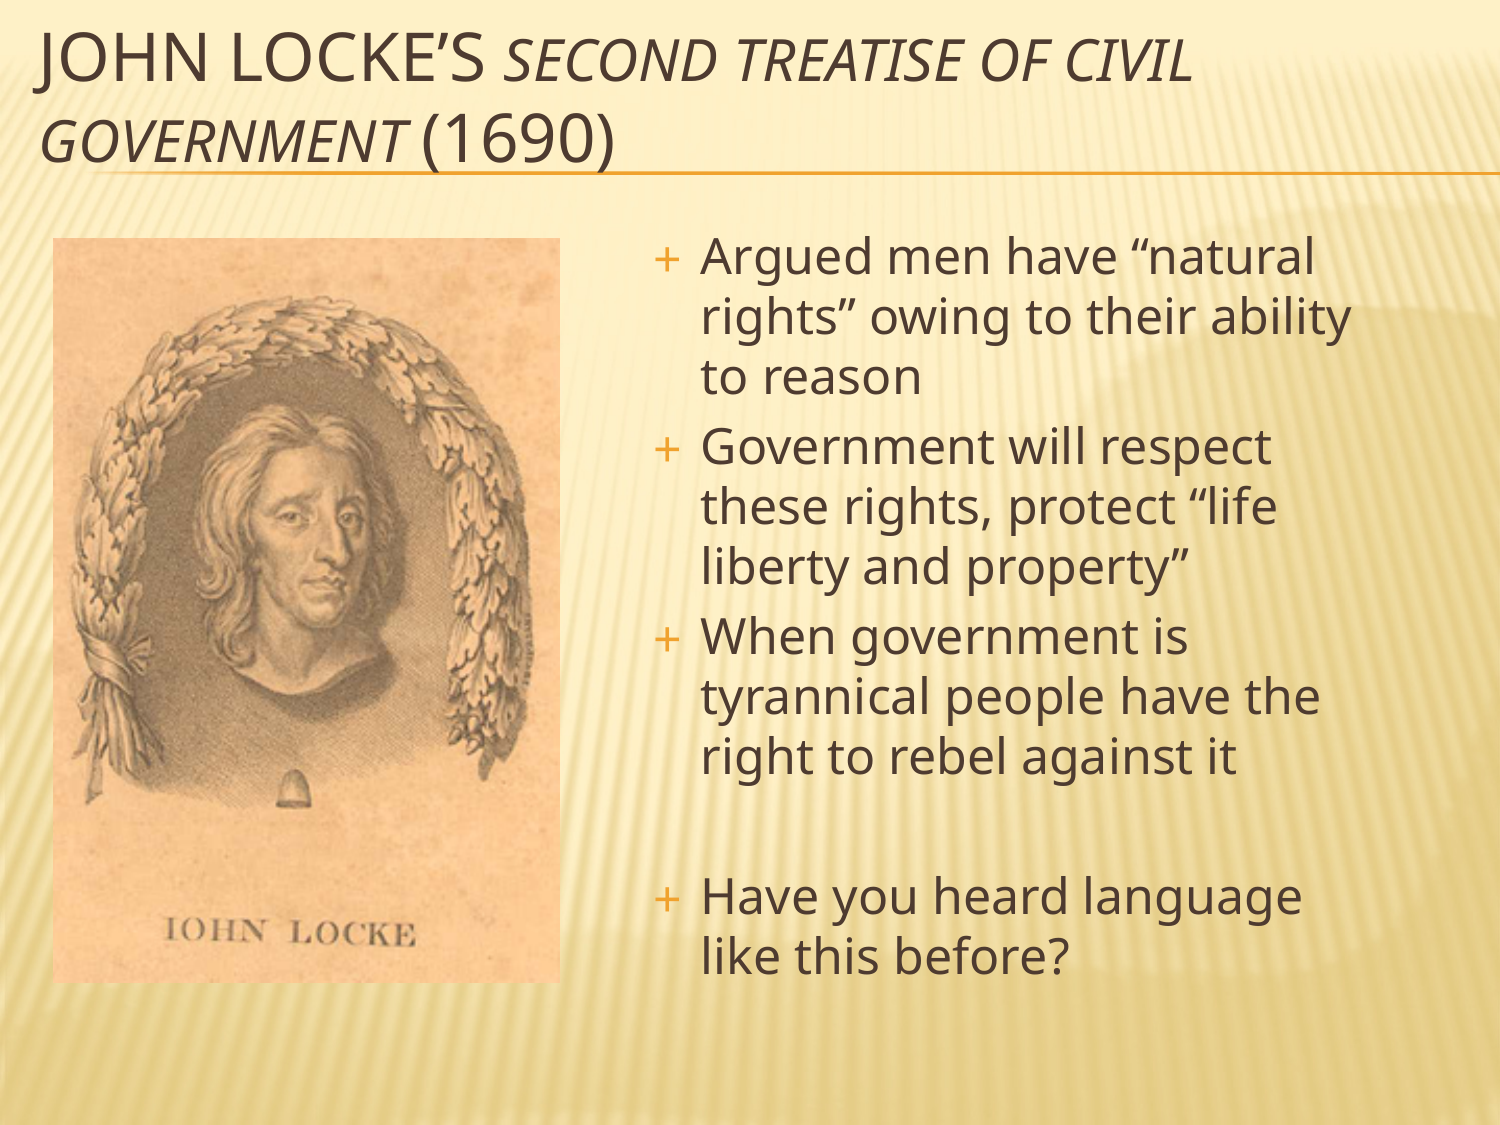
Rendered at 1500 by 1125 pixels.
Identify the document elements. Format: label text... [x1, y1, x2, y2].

title JOHN LOCKE’S SECOND TREATISE OF CIVIL GOVERNMENT (1690) [23, 15, 1475, 256]
list Argued men have “natural rights” owing to their ability to reason Government will respect these rights, protect “life liberty and property” When government is tyrannical people have the right to rebel against it Have you heard language like this before? [564, 217, 1395, 848]
picture [0, 0, 1500, 1125]
